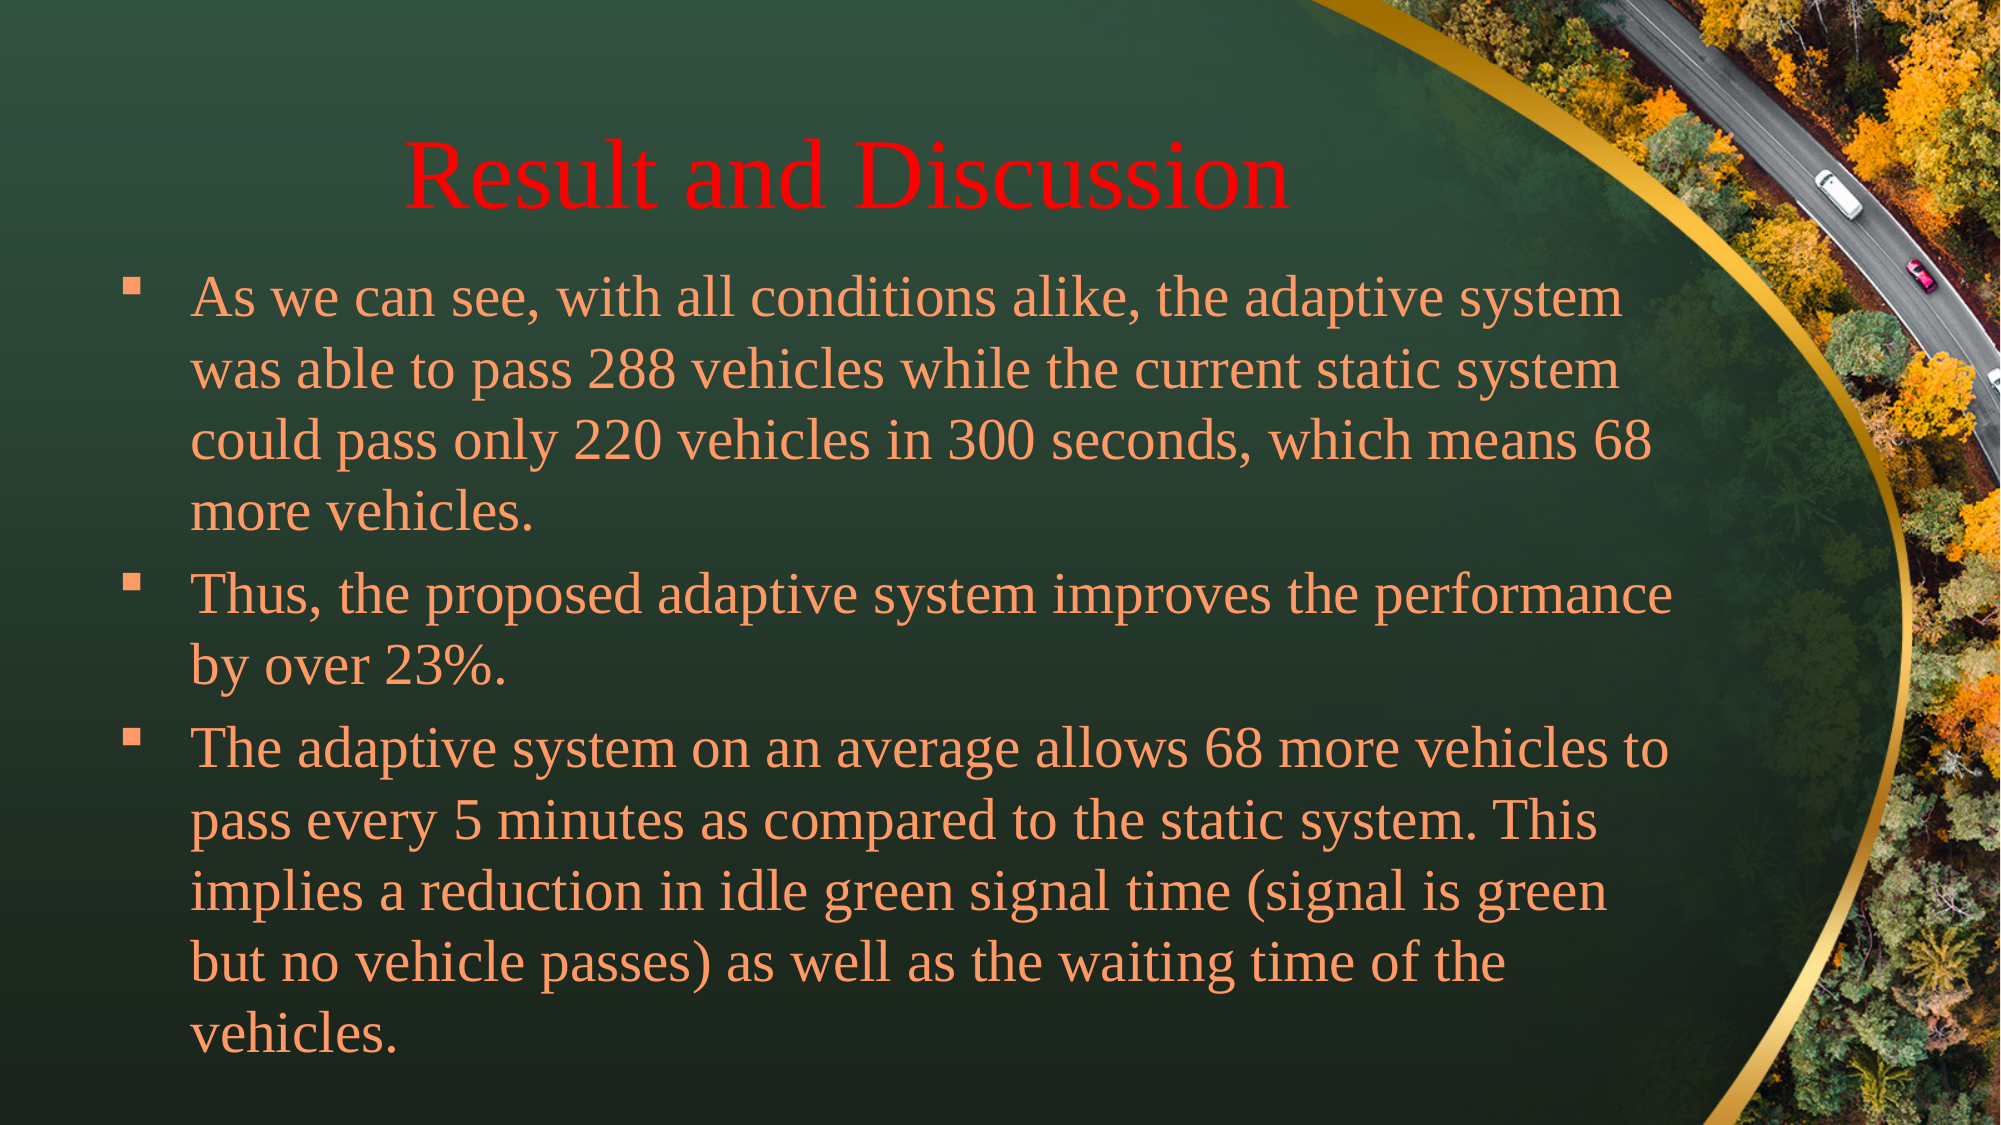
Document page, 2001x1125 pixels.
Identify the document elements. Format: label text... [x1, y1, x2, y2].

title Result and Discussion [103, 88, 1593, 248]
picture [0, 0, 2001, 1125]
list As we can see, with all conditions alike, the adaptive system was able to pass 288 vehicles while the current static system could pass only 220 vehicles in 300 seconds, which means 68 more vehicles. Thus, the proposed adaptive system improves the performance by over 23%. The adaptive system on an average allows 68 more vehicles to pass every 5 minutes as compared to the static system. This implies a reduction in idle green signal time (signal is green but no vehicle passes) as well as the waiting time of the vehicles. [103, 249, 1695, 1076]
